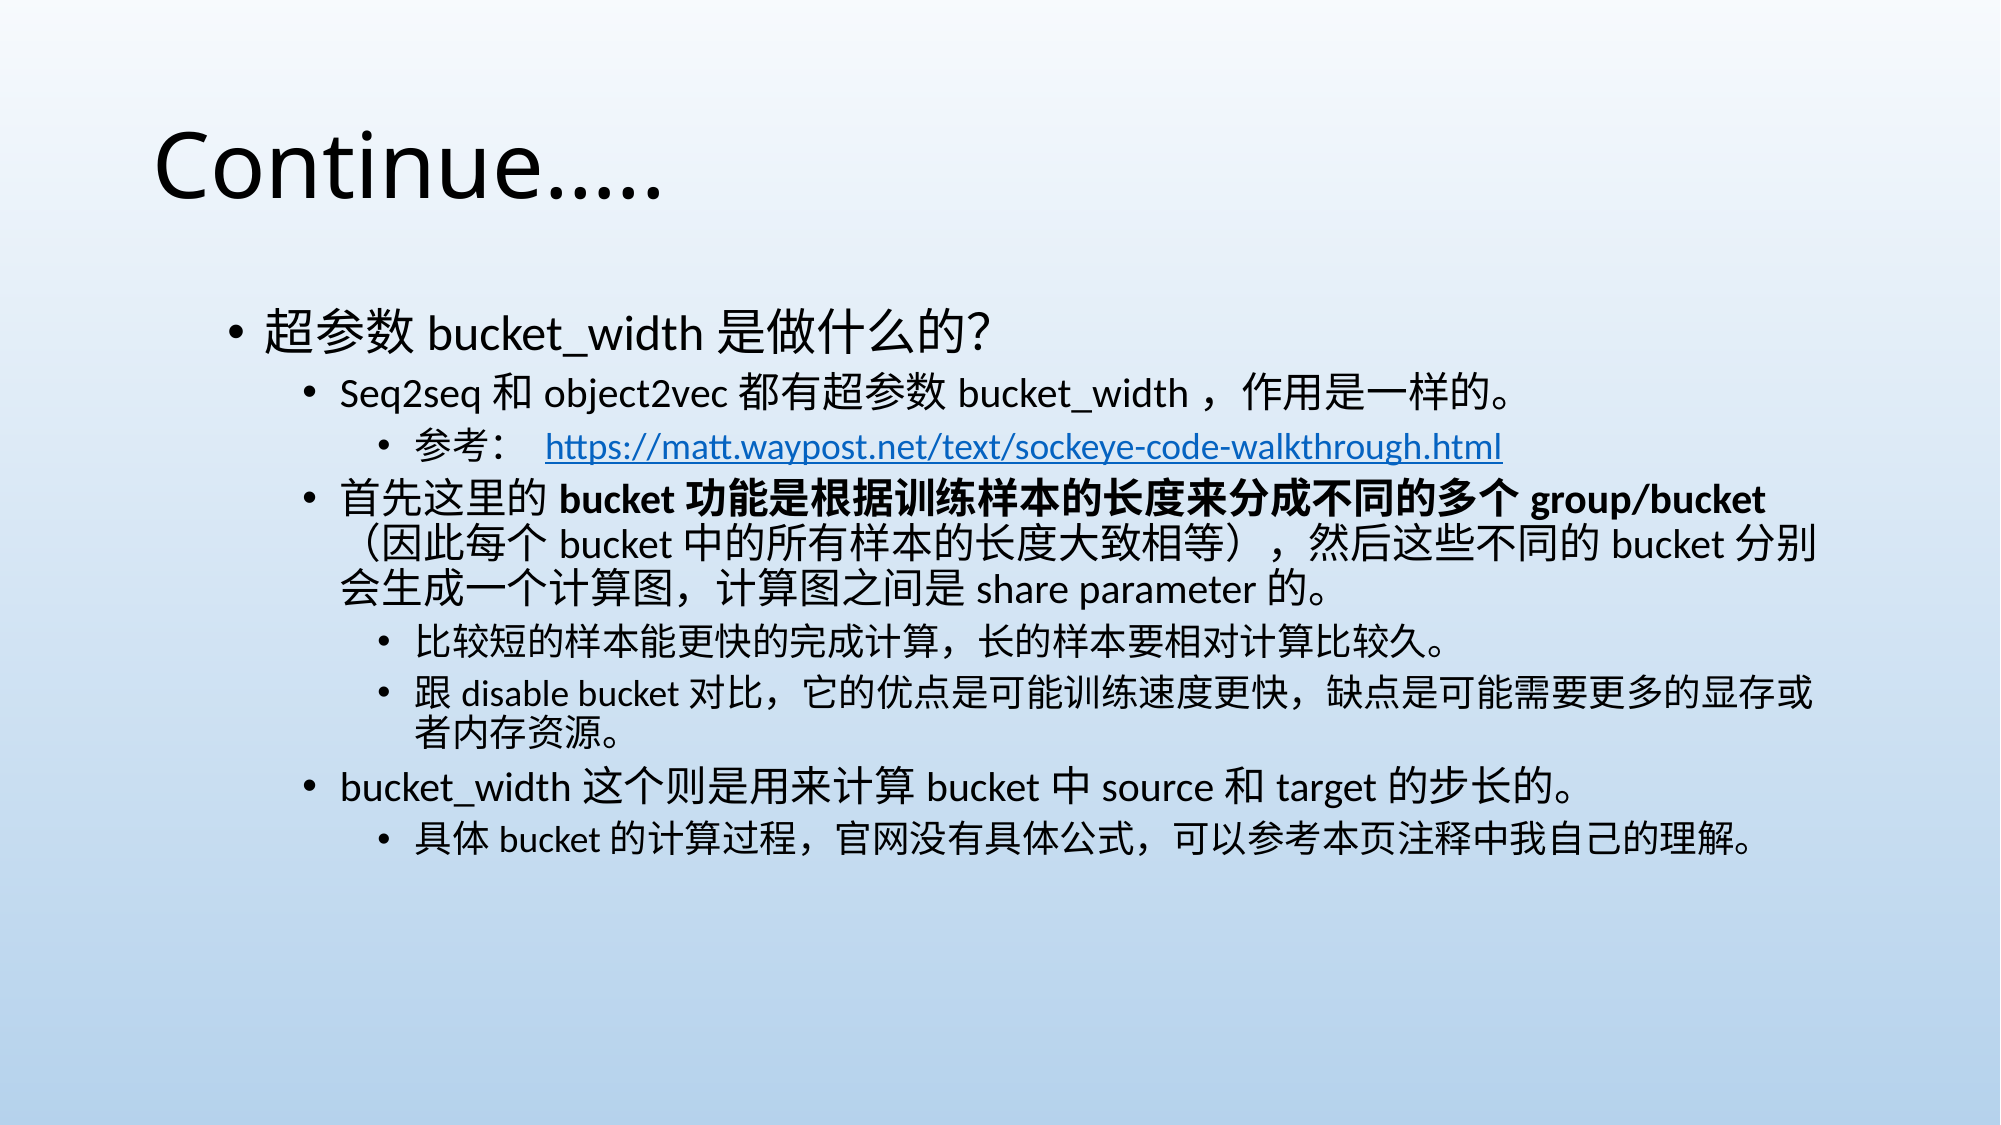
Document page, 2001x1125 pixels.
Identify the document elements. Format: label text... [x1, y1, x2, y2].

list 超参数bucket_width是做什么的？ Seq2seq和object2vec都有超参数bucket_width，作用是一样的。 参考： https://matt.waypost.net/text/sockeye-code-walkthrough.html 首先这里的bucket功能是根据训练样本的长度来分成不同的多个group/bucket（因此每个bucket中的所有样本的长度大致相等），然后这些不同的bucket分别会生成一个计算图，计算图之间是share parameter的。 比较短的样本能更快的完成计算，长的样本要相对计算比较久。 跟disable bucket对比，它的优点是可能训练速度更快，缺点是可能需要更多的显存或者内存资源。 bucket_width这个则是用来计算bucket中source和target的步长的。 具体bucket的计算过程，官网没有具体公式，可以参考本页注释中我自己的理解。 [137, 299, 1863, 1014]
title Continue….. [137, 59, 1863, 278]
